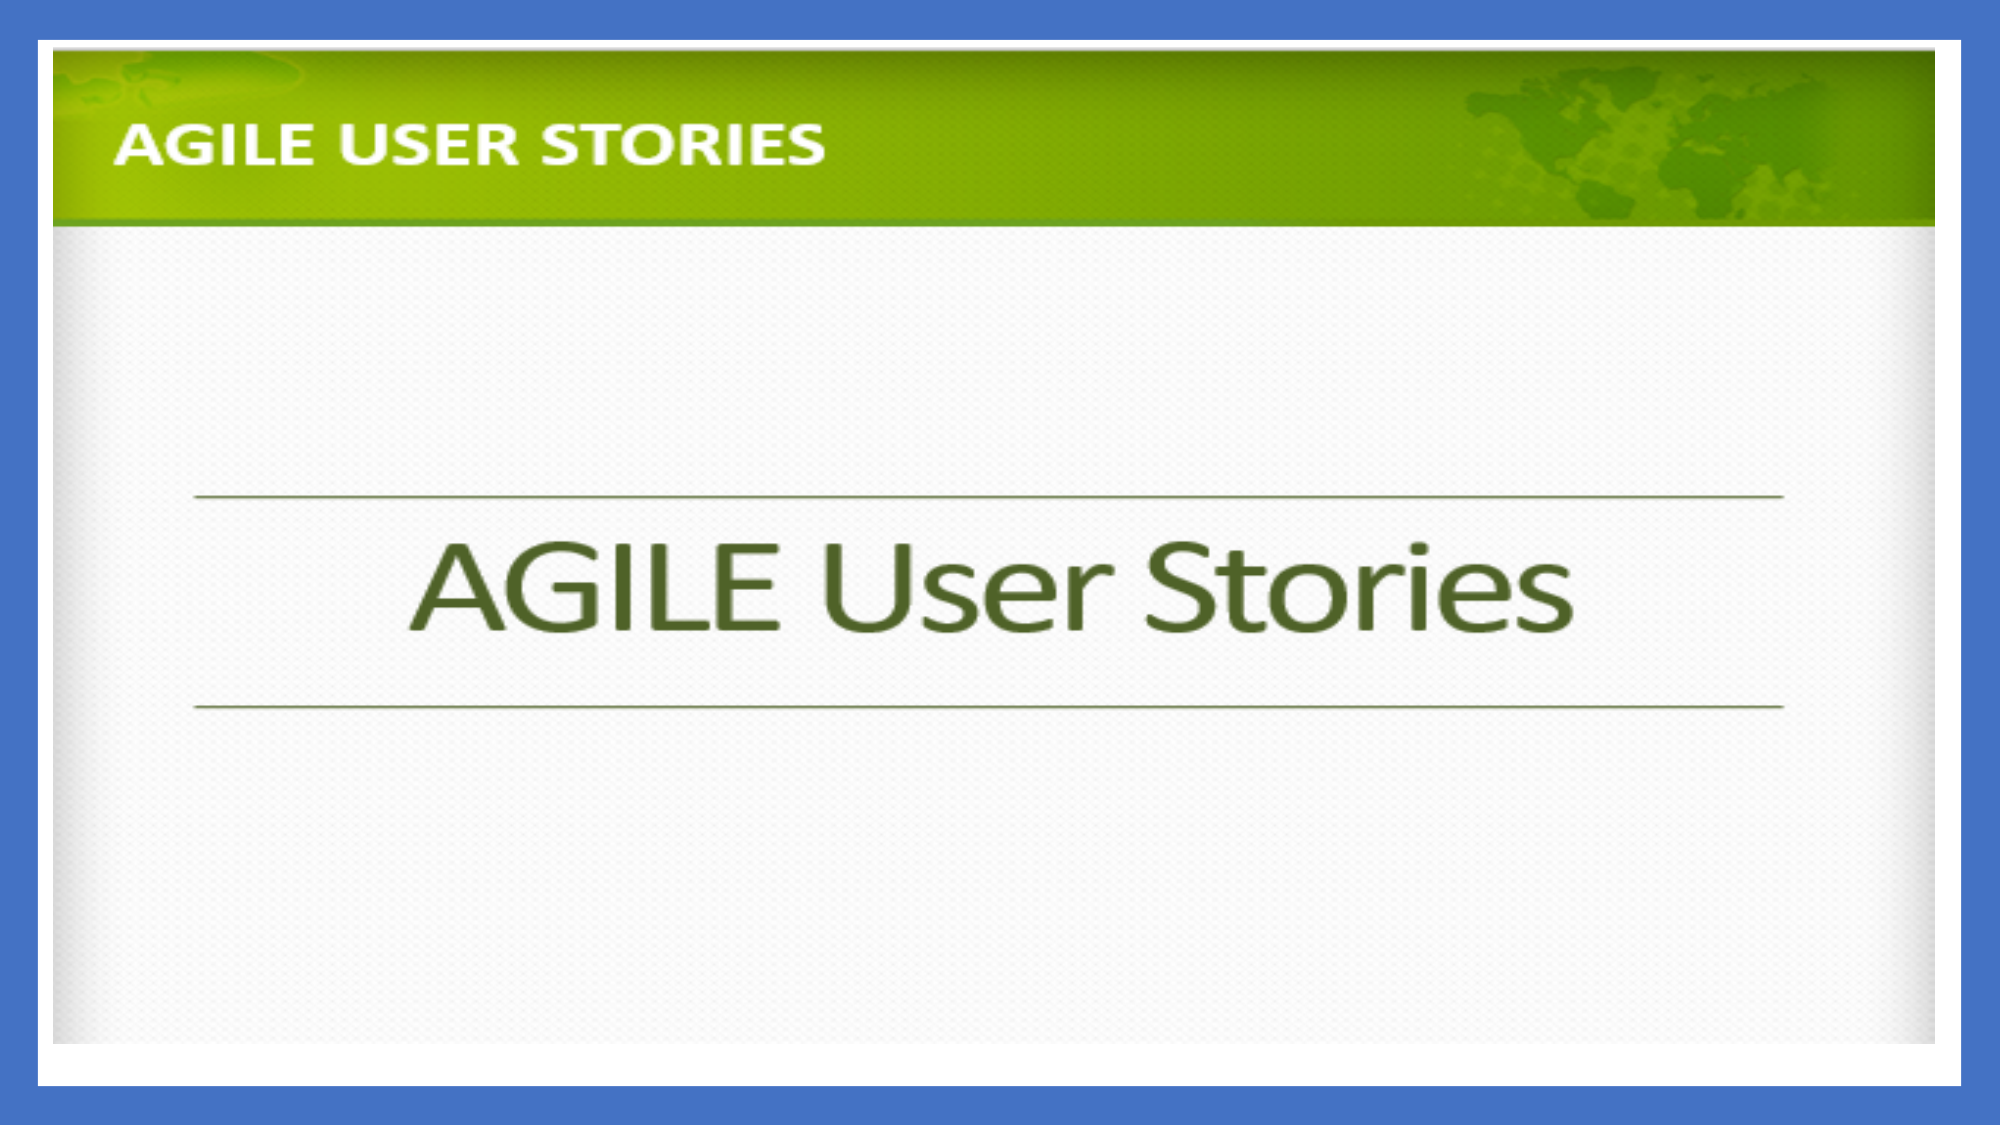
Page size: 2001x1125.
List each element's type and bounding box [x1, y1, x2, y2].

picture [53, 46, 1936, 1044]
